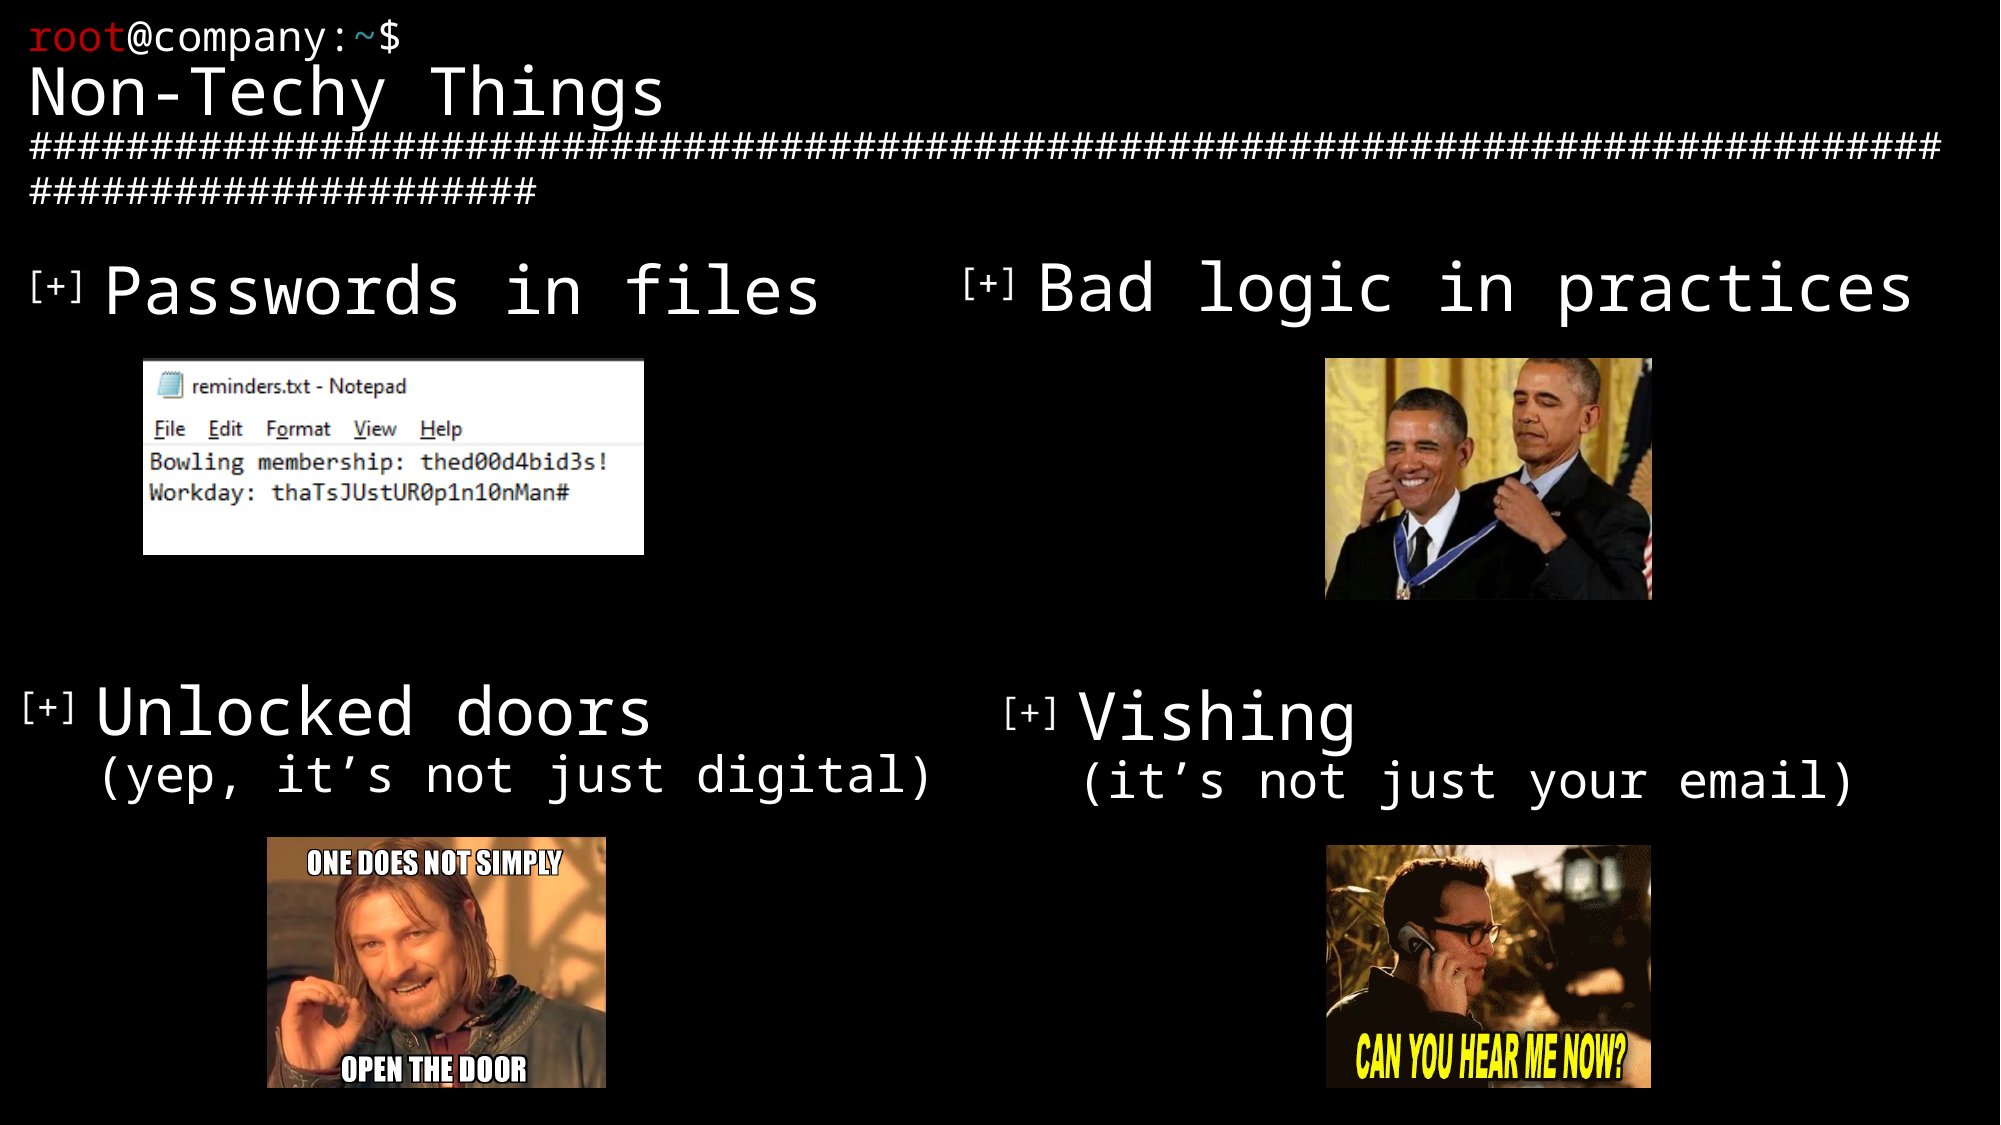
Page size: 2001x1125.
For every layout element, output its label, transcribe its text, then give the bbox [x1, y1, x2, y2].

text_box Bad logic in practices [924, 246, 1931, 477]
picture [143, 358, 645, 555]
picture [267, 837, 606, 1089]
picture [1324, 358, 1652, 600]
text_box Vishing (it’s not just your email) [988, 675, 1888, 817]
picture [28, 265, 83, 312]
text_box #################################################################################################### [13, 114, 1963, 220]
picture [1002, 691, 1057, 739]
picture [961, 262, 1015, 309]
text_box Unlocked doors (yep, it’s not just digital) [6, 670, 1012, 811]
text_box Non-Techy Things [13, 50, 963, 114]
text_box root@company:~$ [12, 7, 437, 71]
picture [20, 686, 75, 733]
text_box Passwords in files [13, 249, 924, 394]
picture [1325, 845, 1651, 1088]
